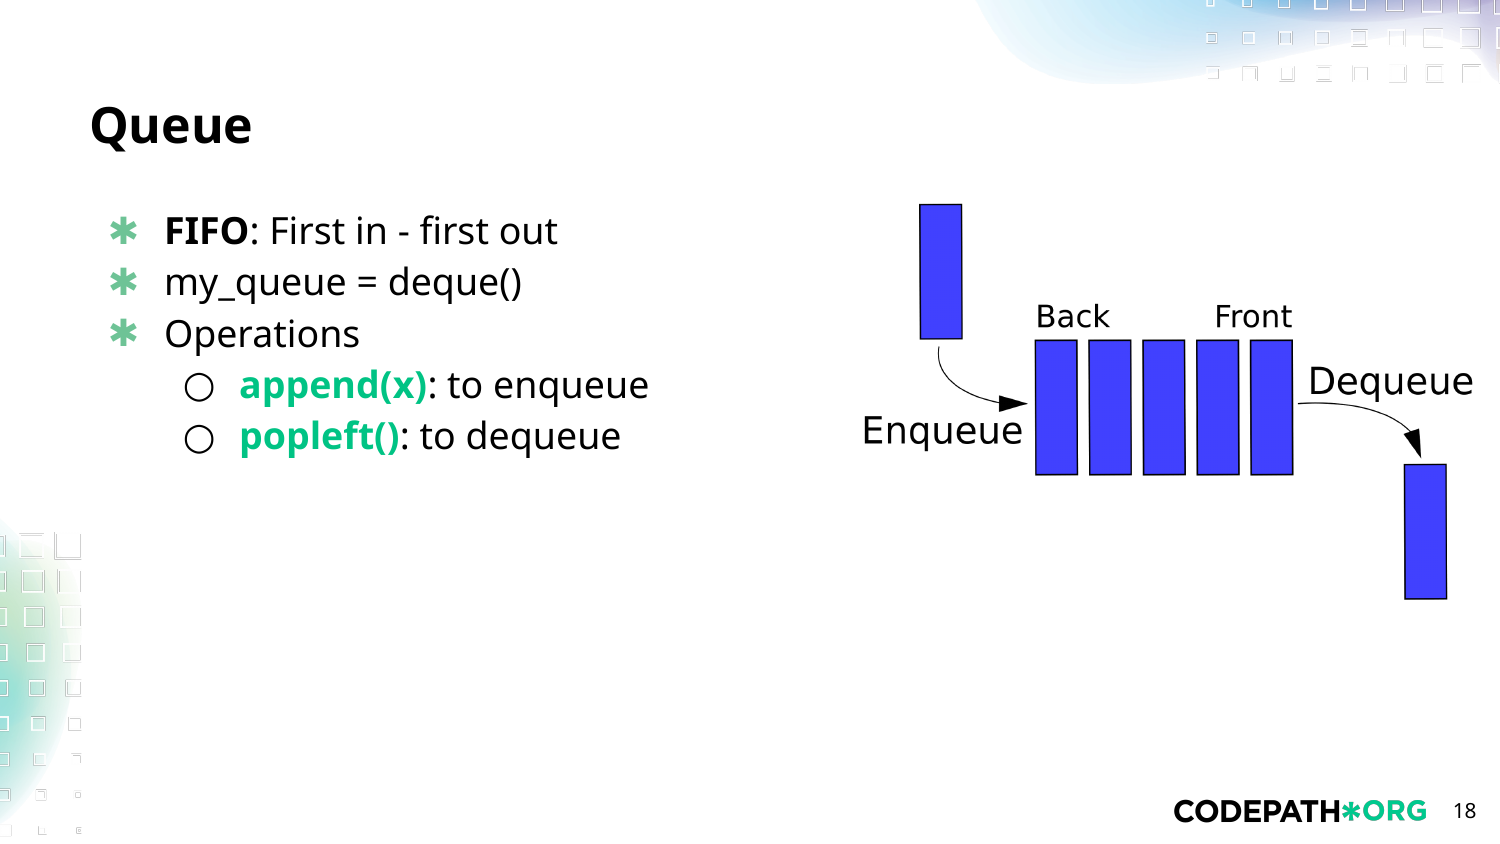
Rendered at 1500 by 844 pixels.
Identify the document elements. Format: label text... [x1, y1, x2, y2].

list FIFO: First in - first out my_queue = deque() Operations append(x): to enqueue popleft(): to dequeue [74, 185, 828, 572]
title Queue [74, 78, 1426, 173]
picture [852, 197, 1476, 606]
slide_number ‹#› [1401, 786, 1492, 837]
picture [1173, 799, 1401, 823]
picture [0, 451, 166, 844]
picture [950, 0, 1500, 96]
